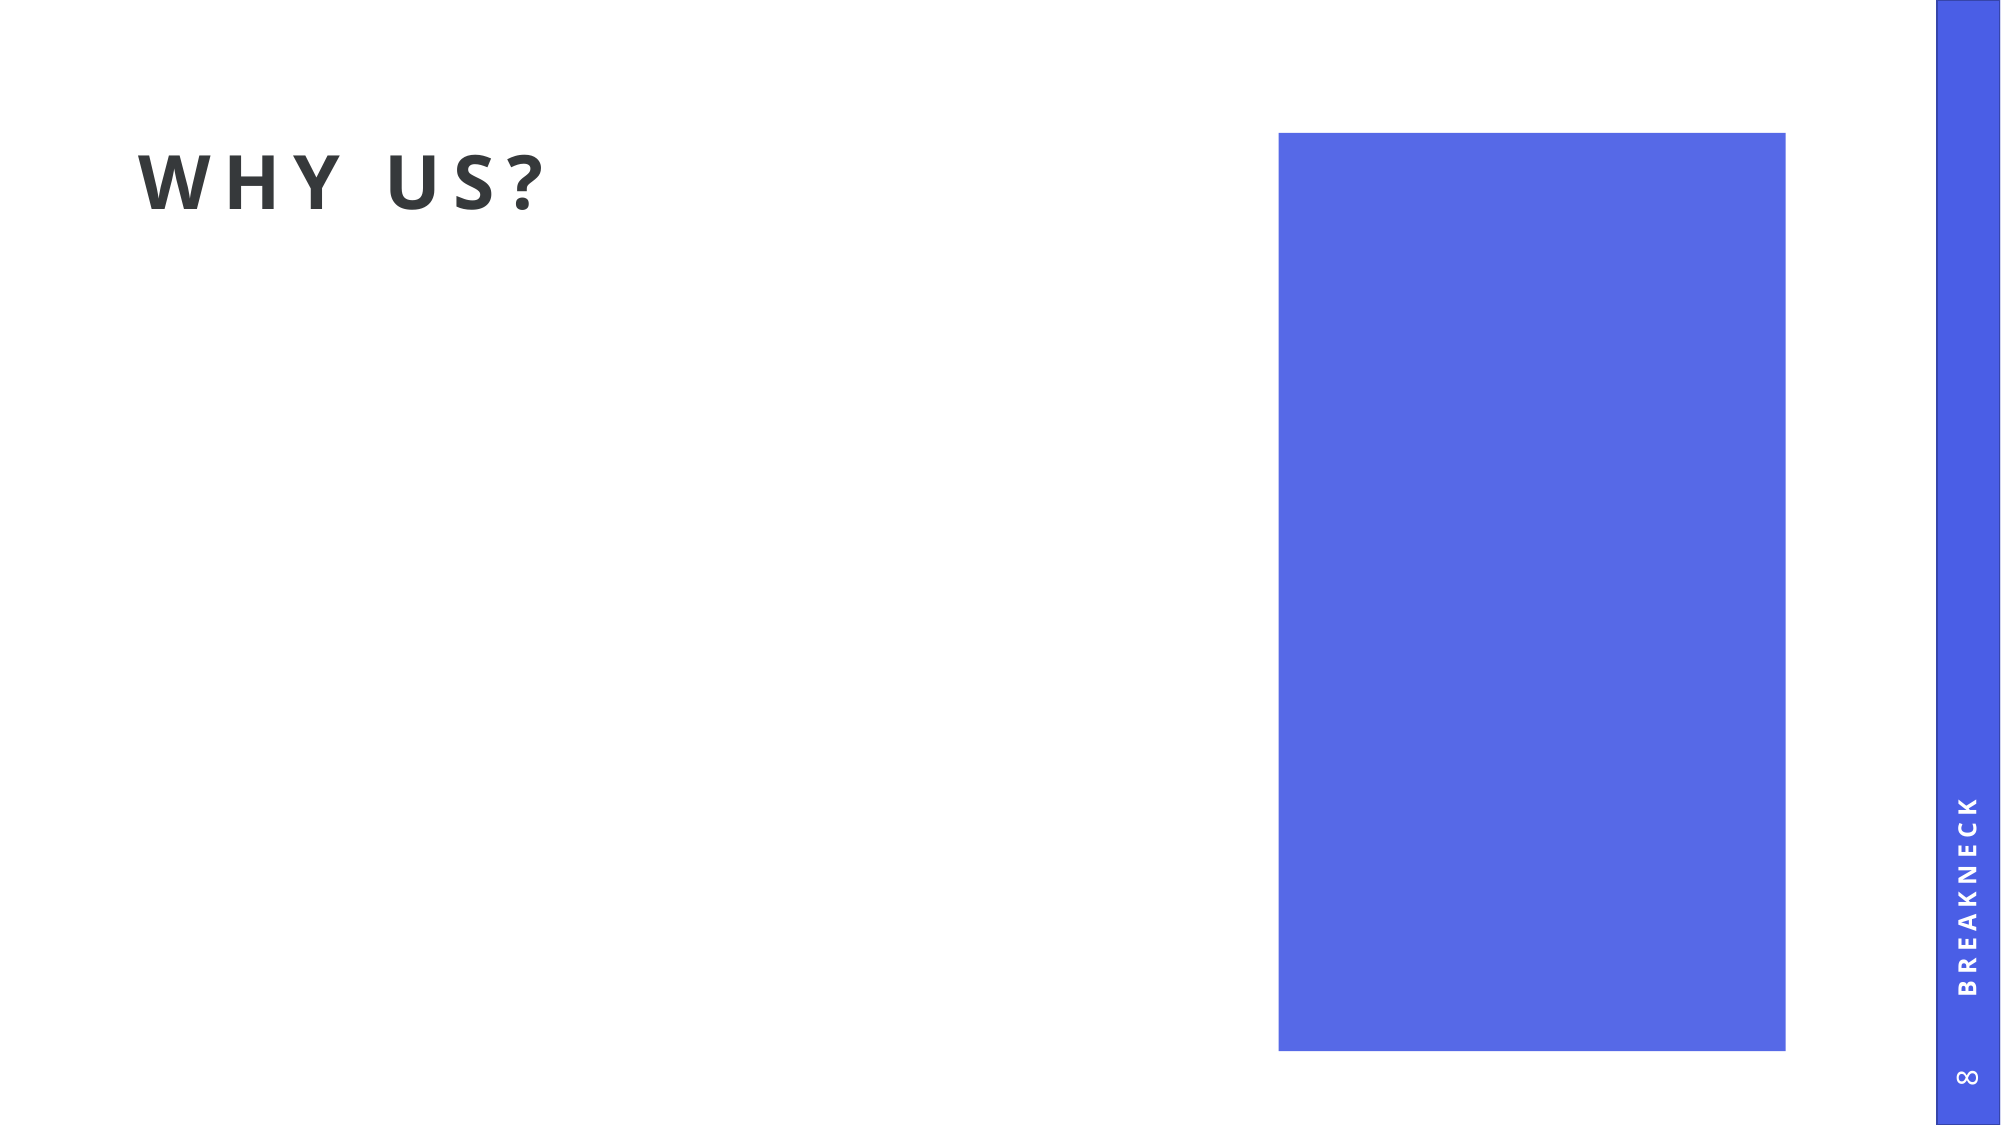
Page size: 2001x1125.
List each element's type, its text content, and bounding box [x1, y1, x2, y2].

title Why us? [139, 145, 1082, 306]
footer breakneck [1937, 0, 2000, 1032]
slide_number 8 [1937, 1032, 2000, 1125]
